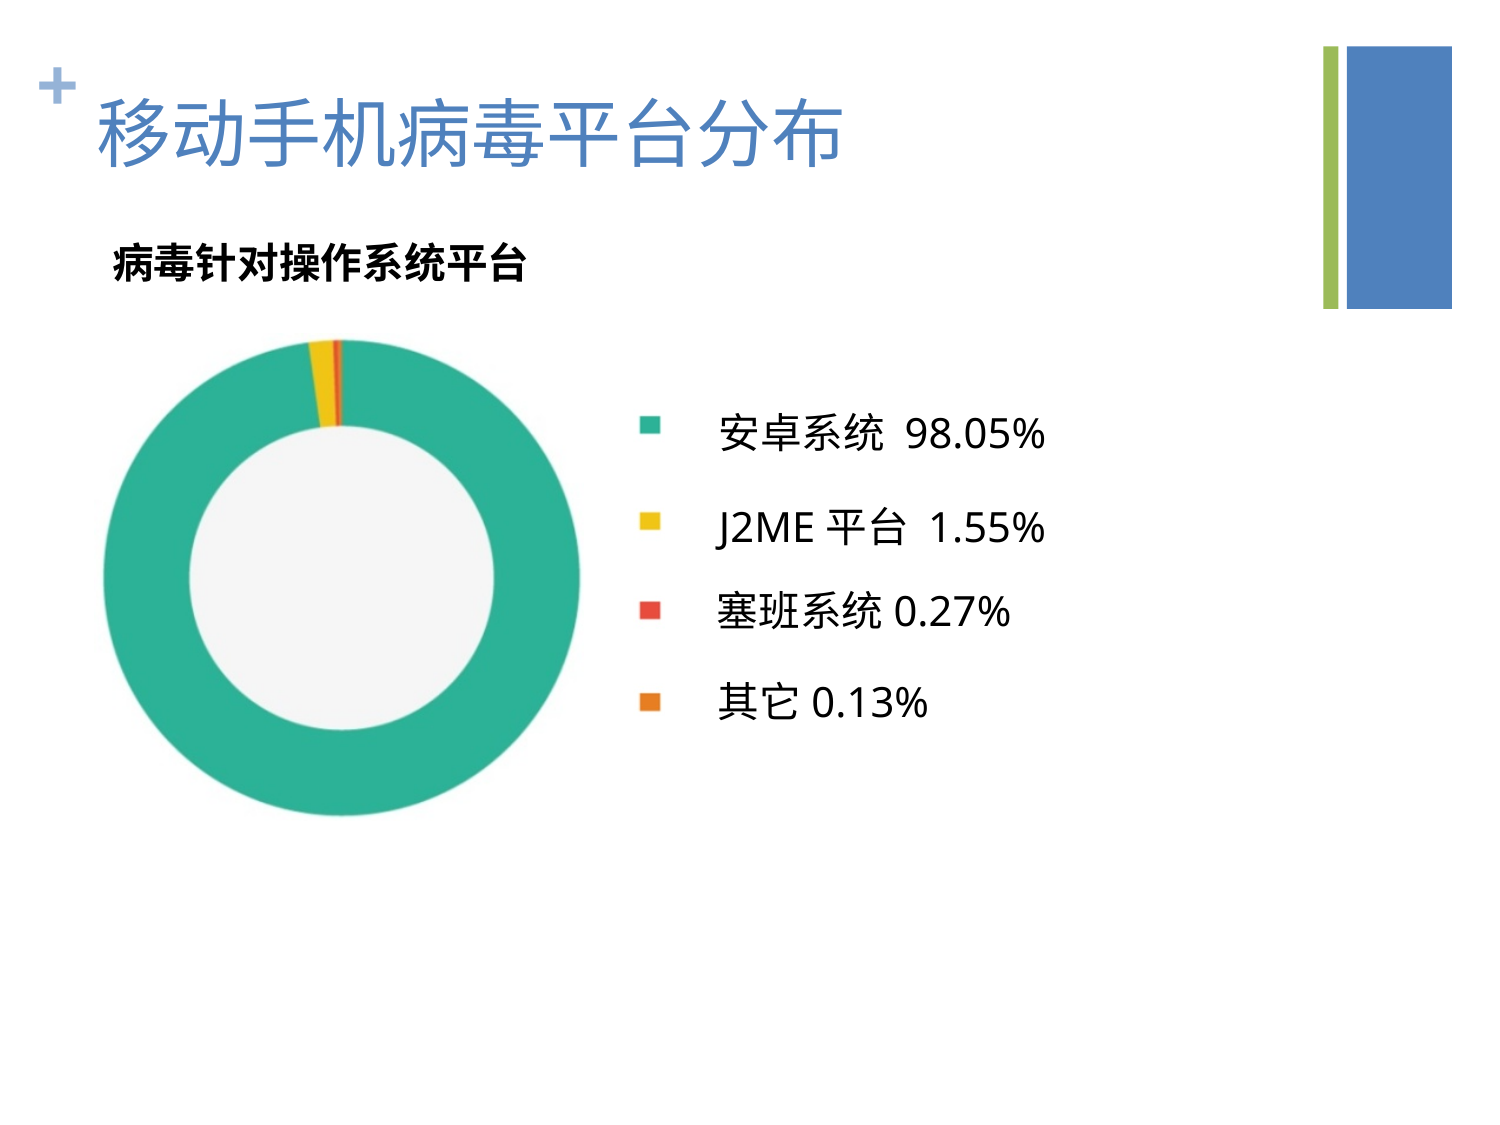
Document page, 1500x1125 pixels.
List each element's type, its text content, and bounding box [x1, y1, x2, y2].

title 移动手机病毒平台分布 [81, 79, 1322, 263]
picture [622, 398, 666, 731]
picture [93, 332, 584, 821]
text_box J2ME平台 1.55% [704, 492, 1061, 558]
text_box 病毒针对操作系统平台 [97, 229, 545, 295]
text_box 安卓系统 98.05% [703, 398, 1062, 464]
text_box 其它0.13% [703, 667, 945, 733]
text_box 塞班系统0.27% [701, 577, 1027, 643]
